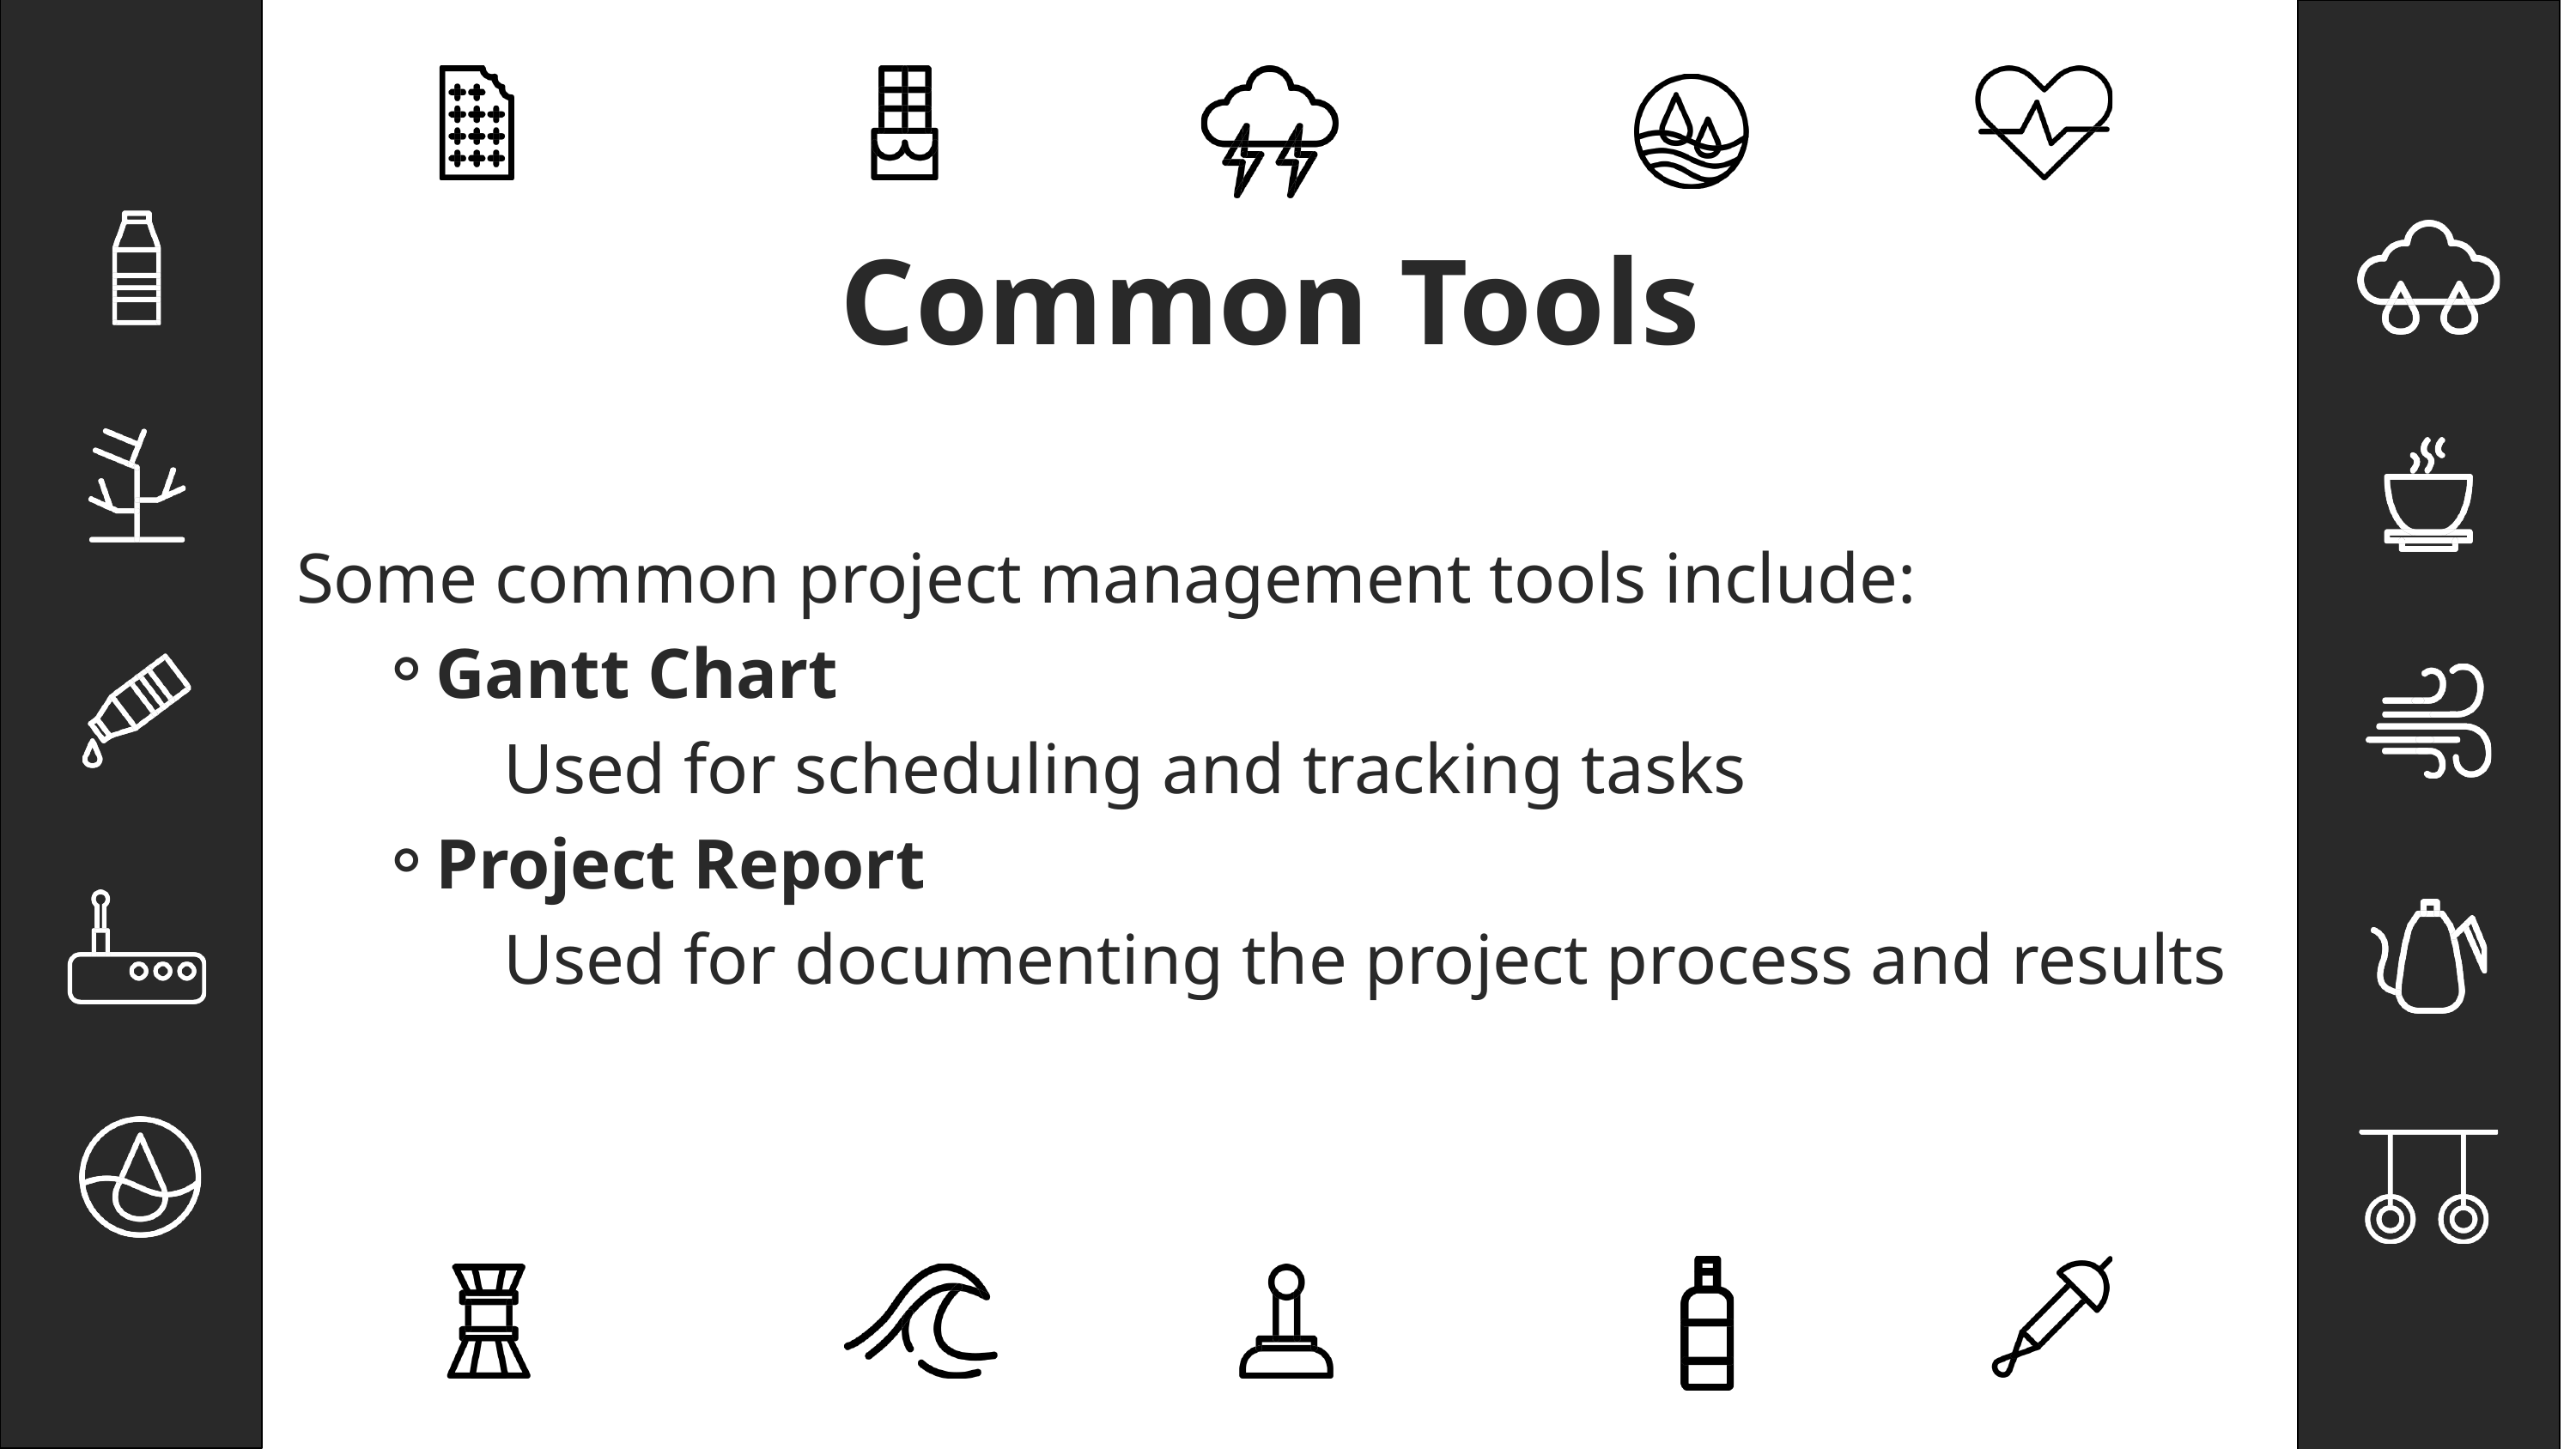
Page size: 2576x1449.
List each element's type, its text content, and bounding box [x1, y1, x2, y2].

text_box [871, 65, 939, 180]
text_box [1200, 65, 1339, 198]
text_box [843, 1264, 998, 1379]
text_box [1975, 65, 2113, 180]
text_box [439, 65, 514, 180]
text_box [2297, 0, 2561, 1449]
text_box Some common project management tools include: Gantt Chart Used for scheduling and tracking tasks Project Report Used for documenting the project process and results [296, 520, 2280, 998]
text_box Common Tools [361, 203, 2179, 369]
text_box [1626, 74, 1756, 189]
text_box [0, 0, 263, 1449]
text_box [1239, 1264, 1334, 1379]
text_box [1991, 1256, 2113, 1378]
text_box [1680, 1256, 1735, 1391]
text_box [447, 1264, 531, 1379]
